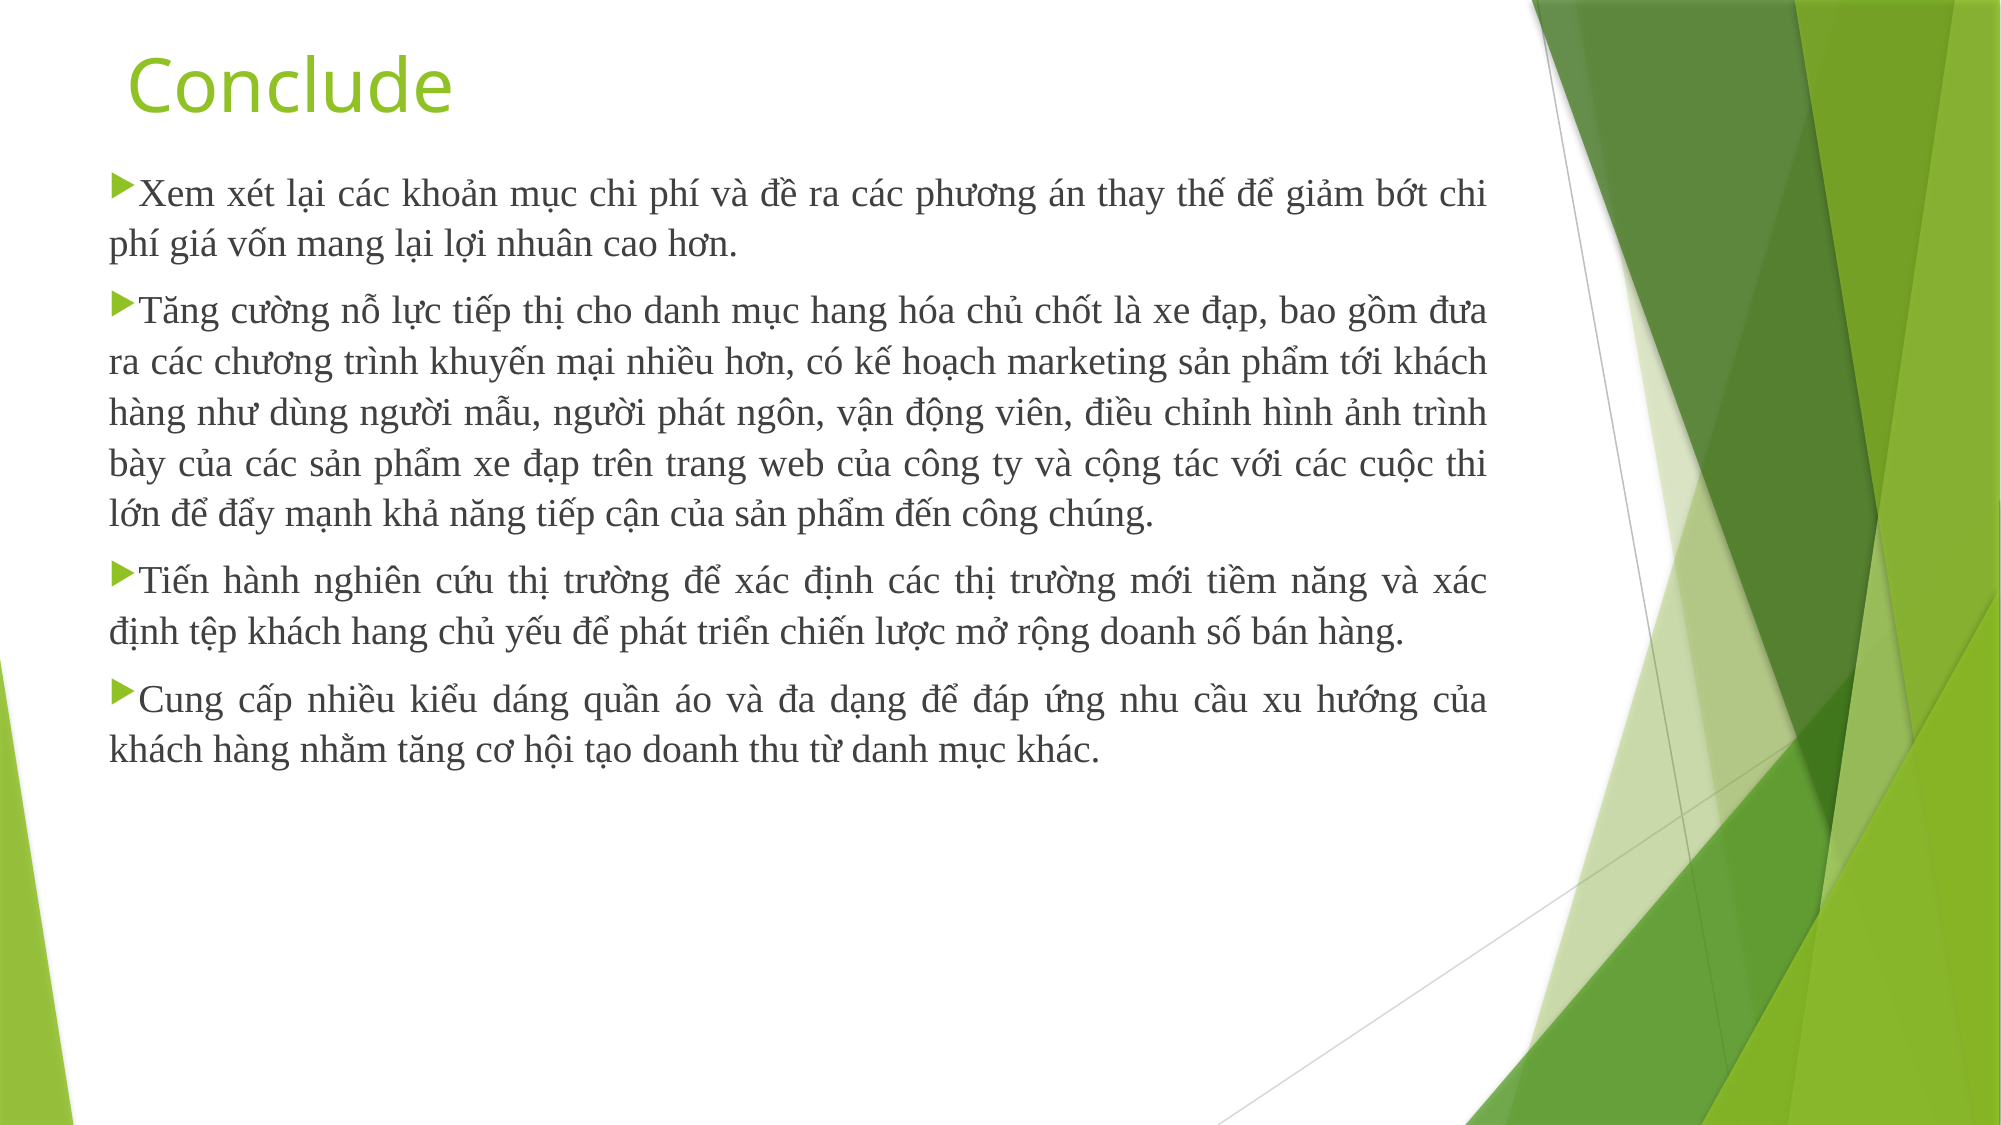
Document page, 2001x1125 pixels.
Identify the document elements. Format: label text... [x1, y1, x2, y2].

title Conclude [111, 29, 1522, 247]
list Xem xét lại các khoản mục chi phí và đề ra các phương án thay thế để giảm bớt chi phí giá vốn mang lại lợi nhuân cao hơn. Tăng cường nỗ lực tiếp thị cho danh mục hang hóa chủ chốt là xe đạp, bao gồm đưa ra các chương trình khuyến mại nhiều hơn, có kế hoạch marketing sản phẩm tới khách hàng như dùng người mẫu, người phát ngôn, vận động viên, điều chỉnh hình ảnh trình bày của các sản phẩm xe đạp trên trang web của công ty và cộng tác với các cuộc thi lớn để đẩy mạnh khả năng tiếp cận của sản phẩm đến công chúng. Tiến hành nghiên cứu thị trường để xác định các thị trường mới tiềm năng và xác định tệp khách hang chủ yếu để phát triển chiến lược mở rộng doanh số bán hàng. Cung cấp nhiều kiểu dáng quần áo và đa dạng để đáp ứng nhu cầu xu hướng của khách hàng nhằm tăng cơ hội tạo doanh thu từ danh mục khác. [93, 155, 1505, 793]
